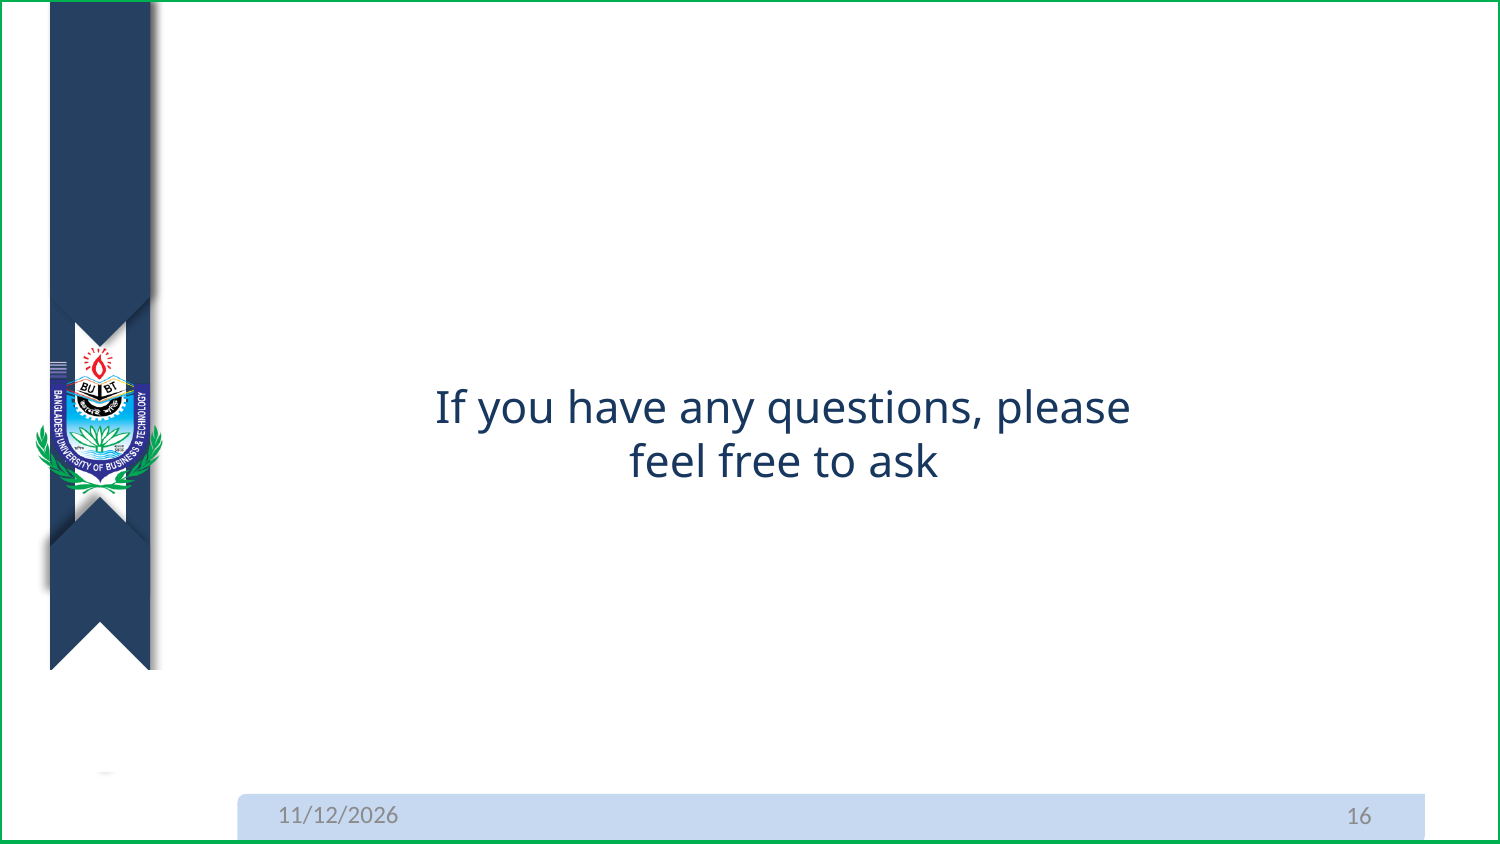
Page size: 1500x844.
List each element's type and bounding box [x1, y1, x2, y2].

text_box [0, 0, 1500, 844]
picture [34, 346, 163, 496]
